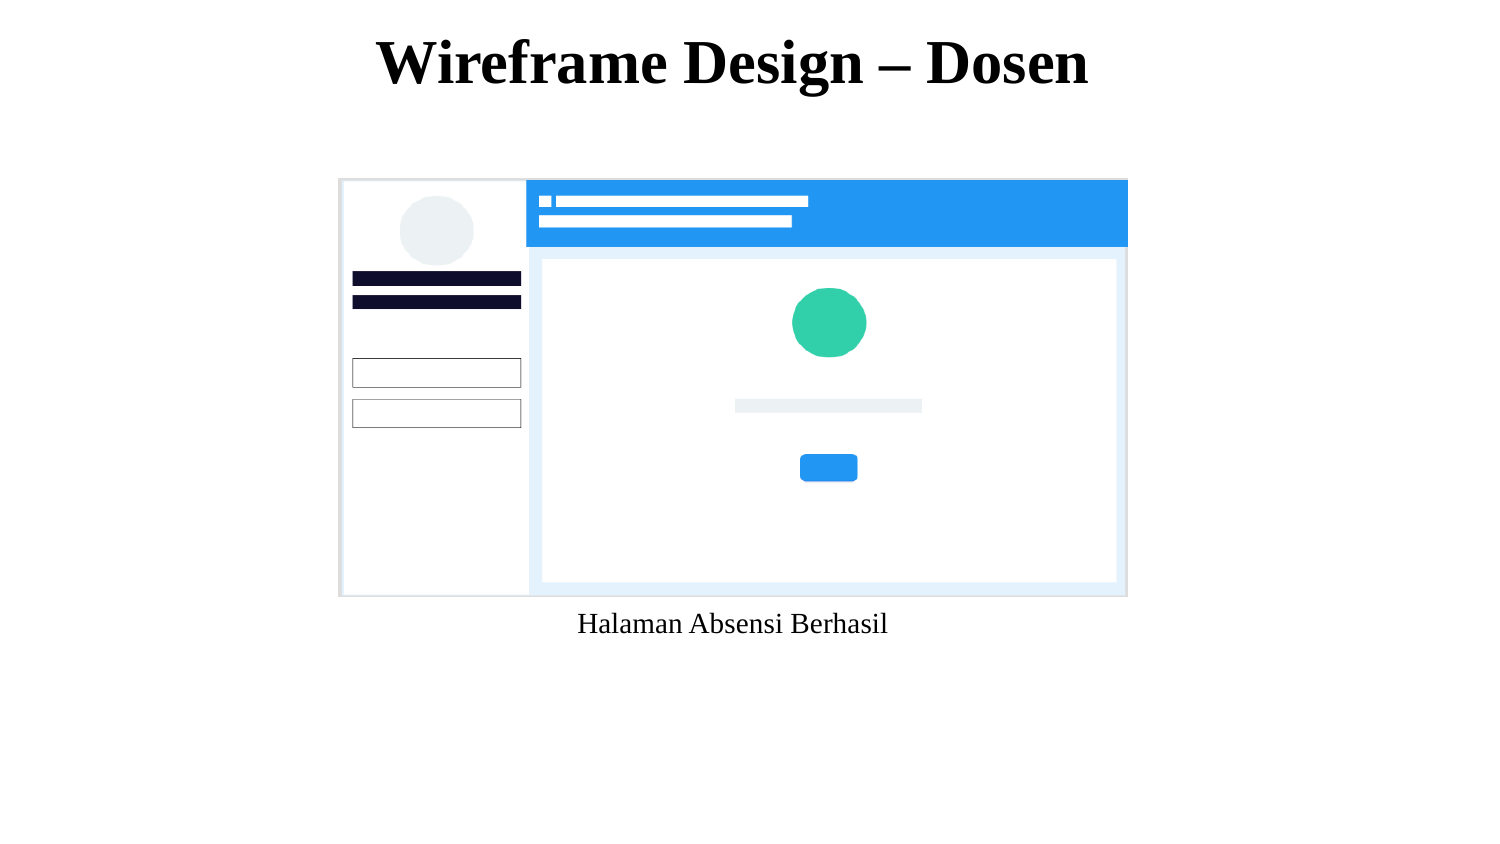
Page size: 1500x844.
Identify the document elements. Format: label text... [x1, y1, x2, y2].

text_box Halaman Absensi Berhasil [562, 605, 904, 647]
picture [338, 177, 1128, 597]
title Wireframe Design – Dosen [34, 22, 1432, 96]
